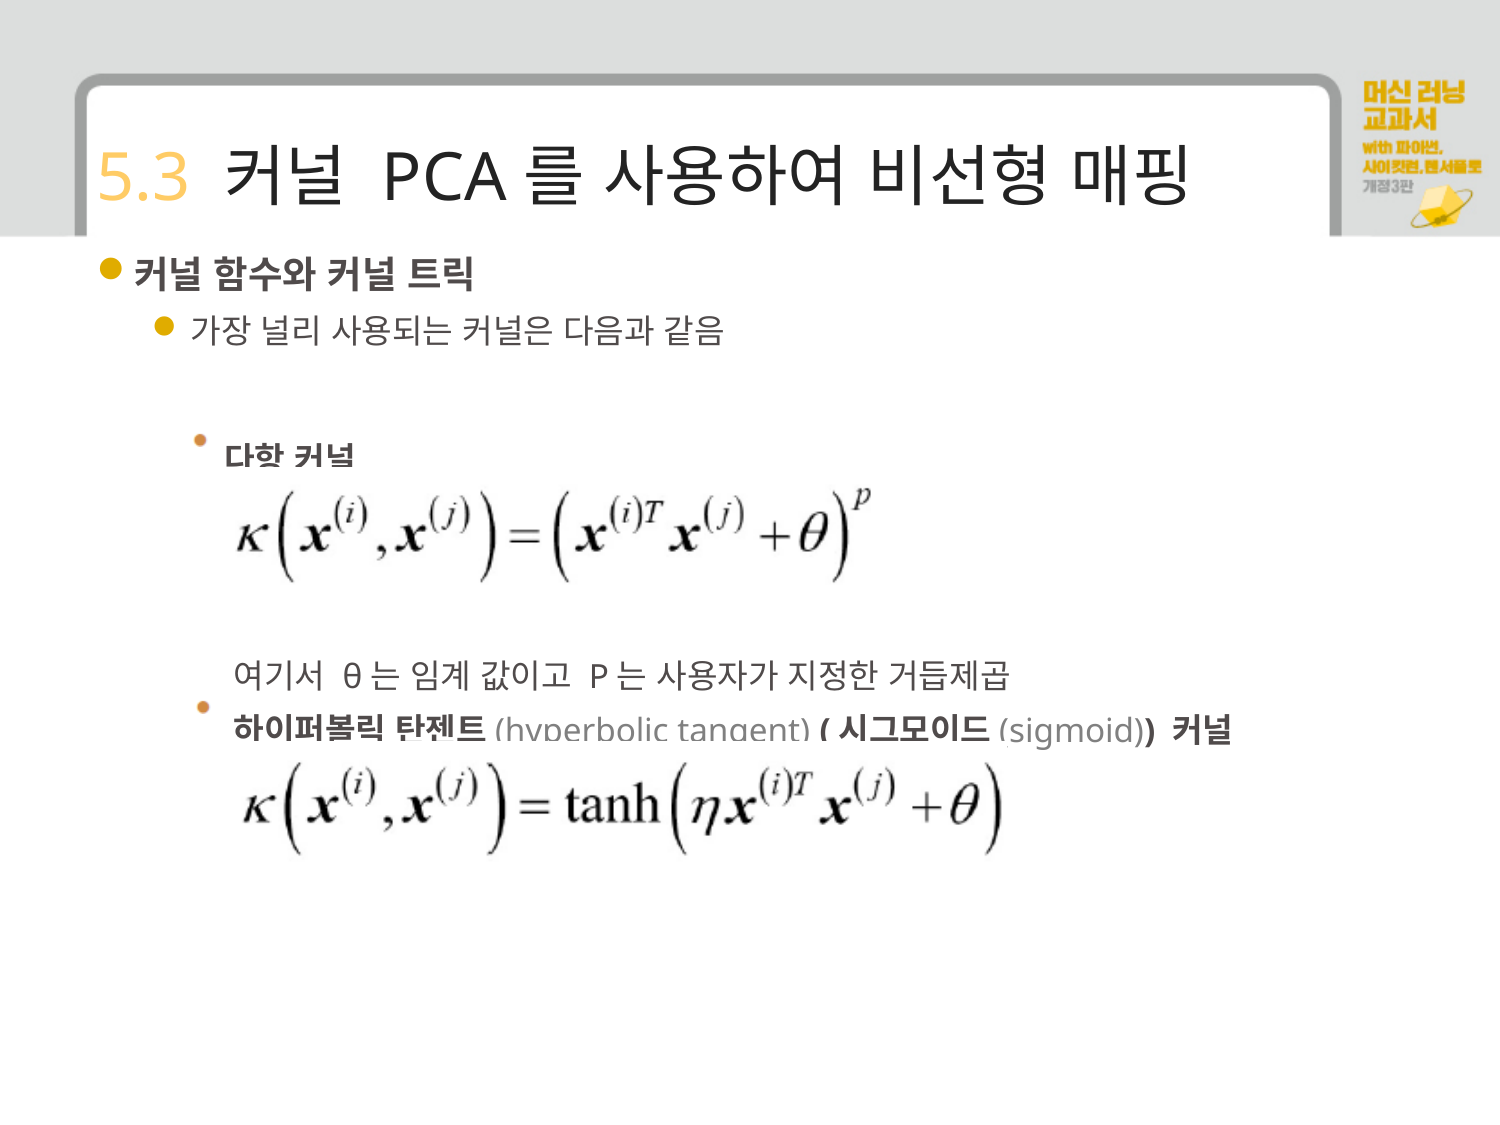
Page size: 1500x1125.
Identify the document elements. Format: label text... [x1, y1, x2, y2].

title 5.3 커널 PCA를 사용하여 비선형 매핑 [81, 90, 1412, 222]
picture [0, 0, 1500, 1125]
list 커널 함수와 커널 트릭 가장 널리 사용되는 커널은 다음과 같음 다항 커널 여기서 θ는 임계 값이고 P는 사용자가 지정한 거듭제곱 하이퍼볼릭 탄젠트(hyperbolic tangent) (시그모이드(sigmoid)) 커널 [81, 239, 1412, 1054]
